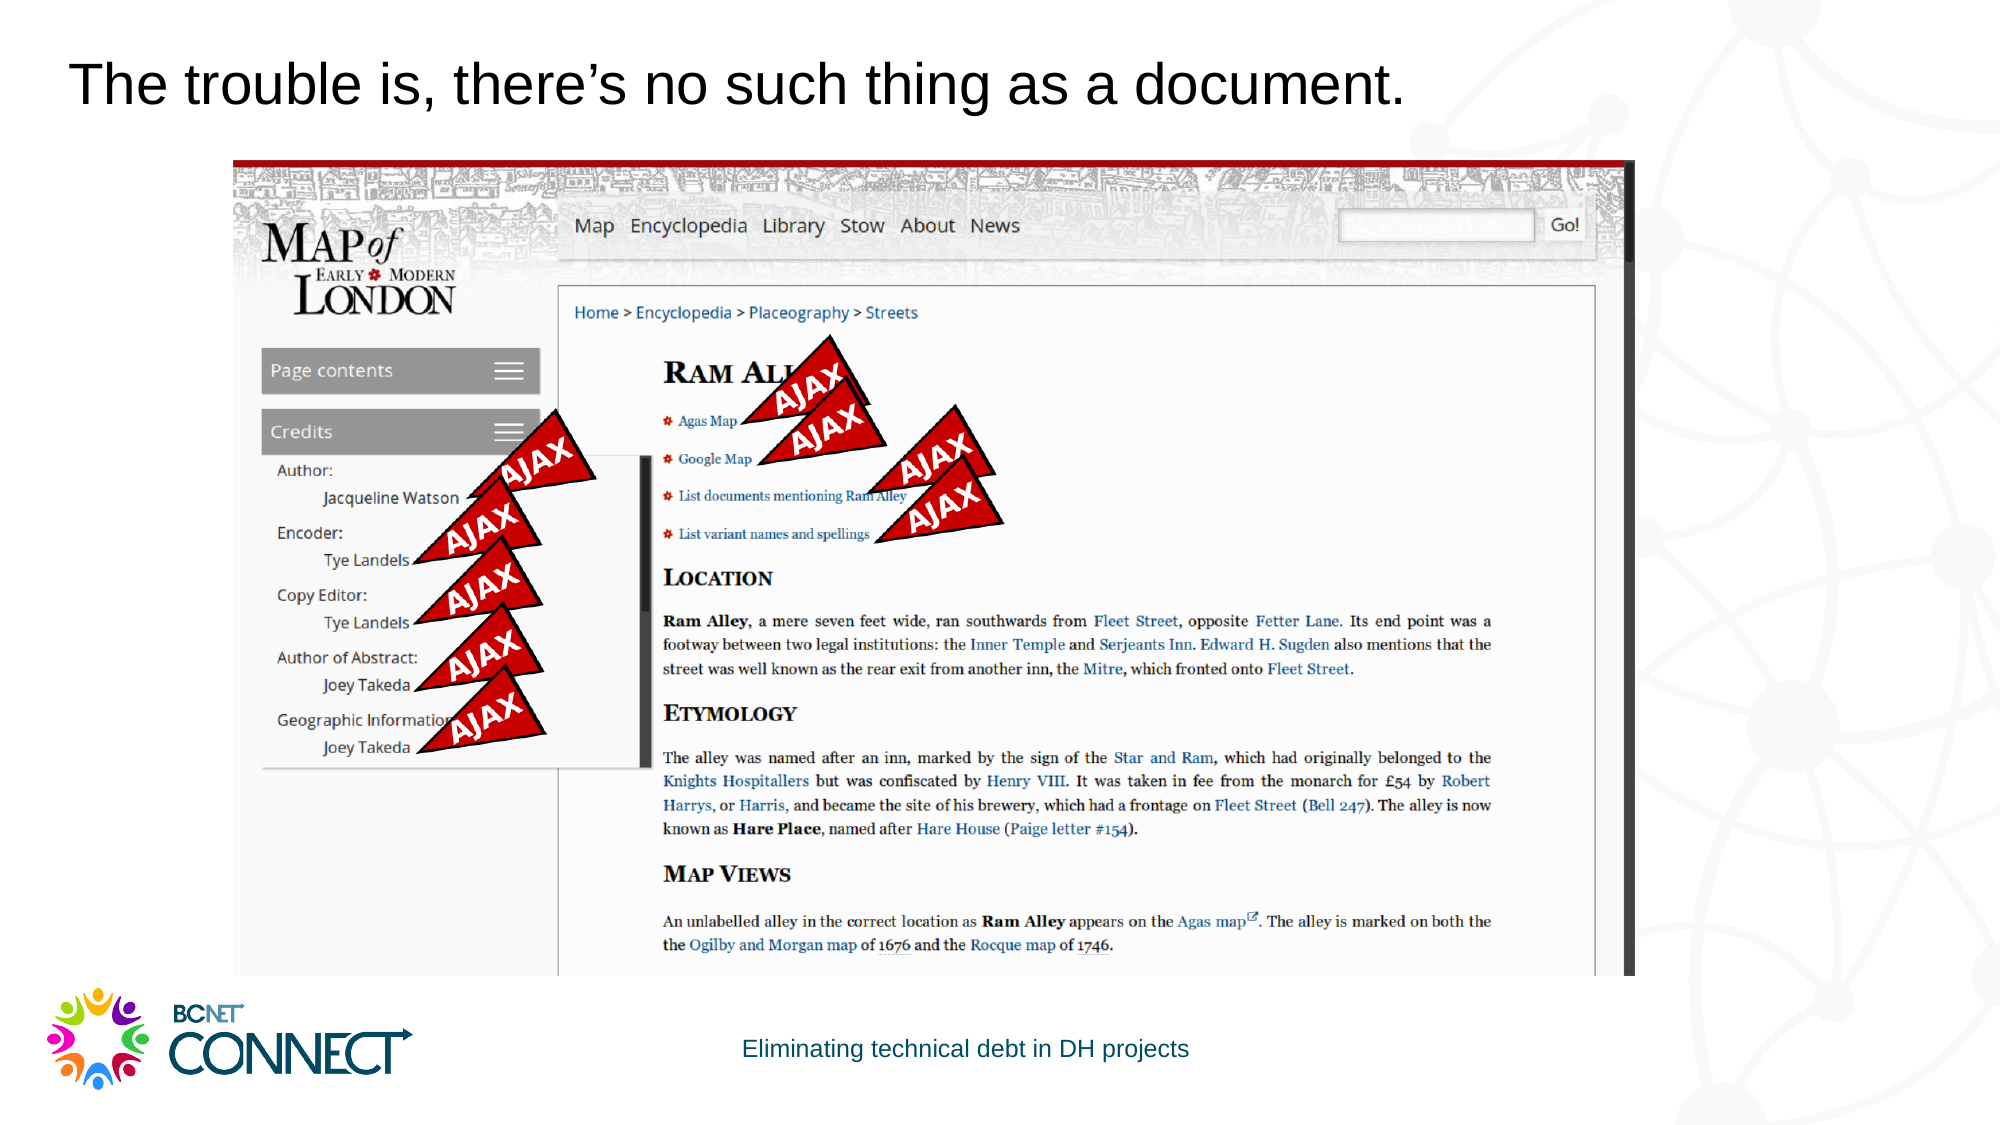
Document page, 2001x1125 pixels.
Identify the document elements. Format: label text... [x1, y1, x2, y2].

picture [47, 988, 413, 1090]
picture [233, 0, 2000, 1125]
footer Eliminating technical debt in DH projects [727, 1017, 1281, 1078]
text_box The trouble is, there’s no such thing as a document. [68, 46, 1932, 220]
